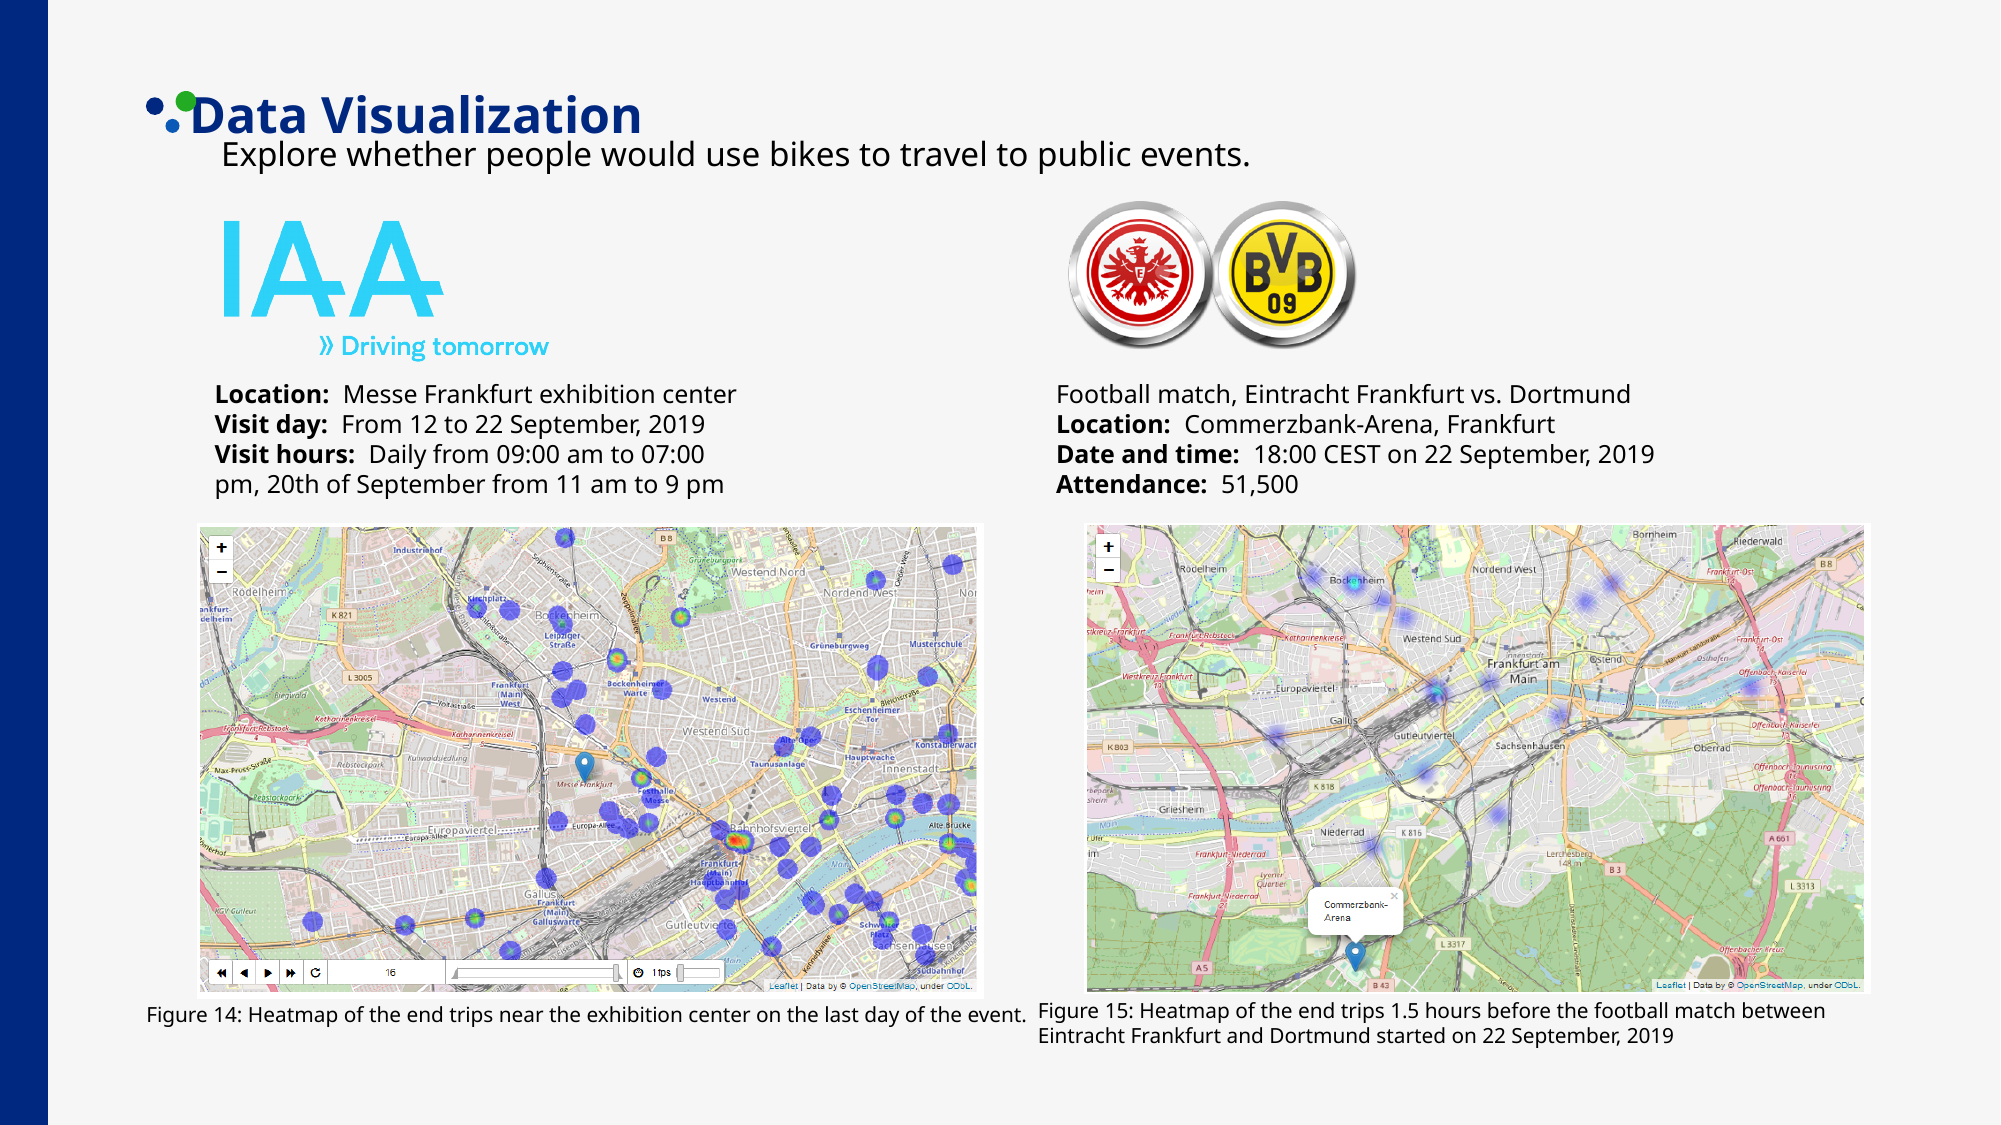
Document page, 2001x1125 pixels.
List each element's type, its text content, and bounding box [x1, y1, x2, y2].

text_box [147, 64, 662, 148]
text_box Football match, Eintracht Frankfurt vs. Dortmund Location: Commerzbank-Arena, Frankfurt Date and time: 18:00 CEST on 22 September, 2019 Attendance: 51,500 [1041, 370, 1671, 536]
picture [197, 523, 984, 1000]
text_box Location: Messe Frankfurt exhibition center Visit day: From 12 to 22 September, 2019 Visit hours: Daily from 09:00 am to 07:00 pm, 20th of September from 11 am to 9 pm [199, 370, 767, 523]
text_box Figure 14: Heatmap of the end trips near the exhibition center on the last day of the event. [130, 994, 1023, 1034]
text_box [0, 0, 48, 1125]
text_box Figure 15: Heatmap of the end trips 1.5 hours before the football match between Eintracht Frankfurt and Dortmund started on 22 September, 2019 [1023, 990, 1847, 1080]
text_box Explore whether people would use bikes to travel to public events. [623, 125, 1478, 181]
picture [1084, 523, 1871, 994]
picture [151, 147, 623, 399]
picture [999, 160, 1423, 386]
